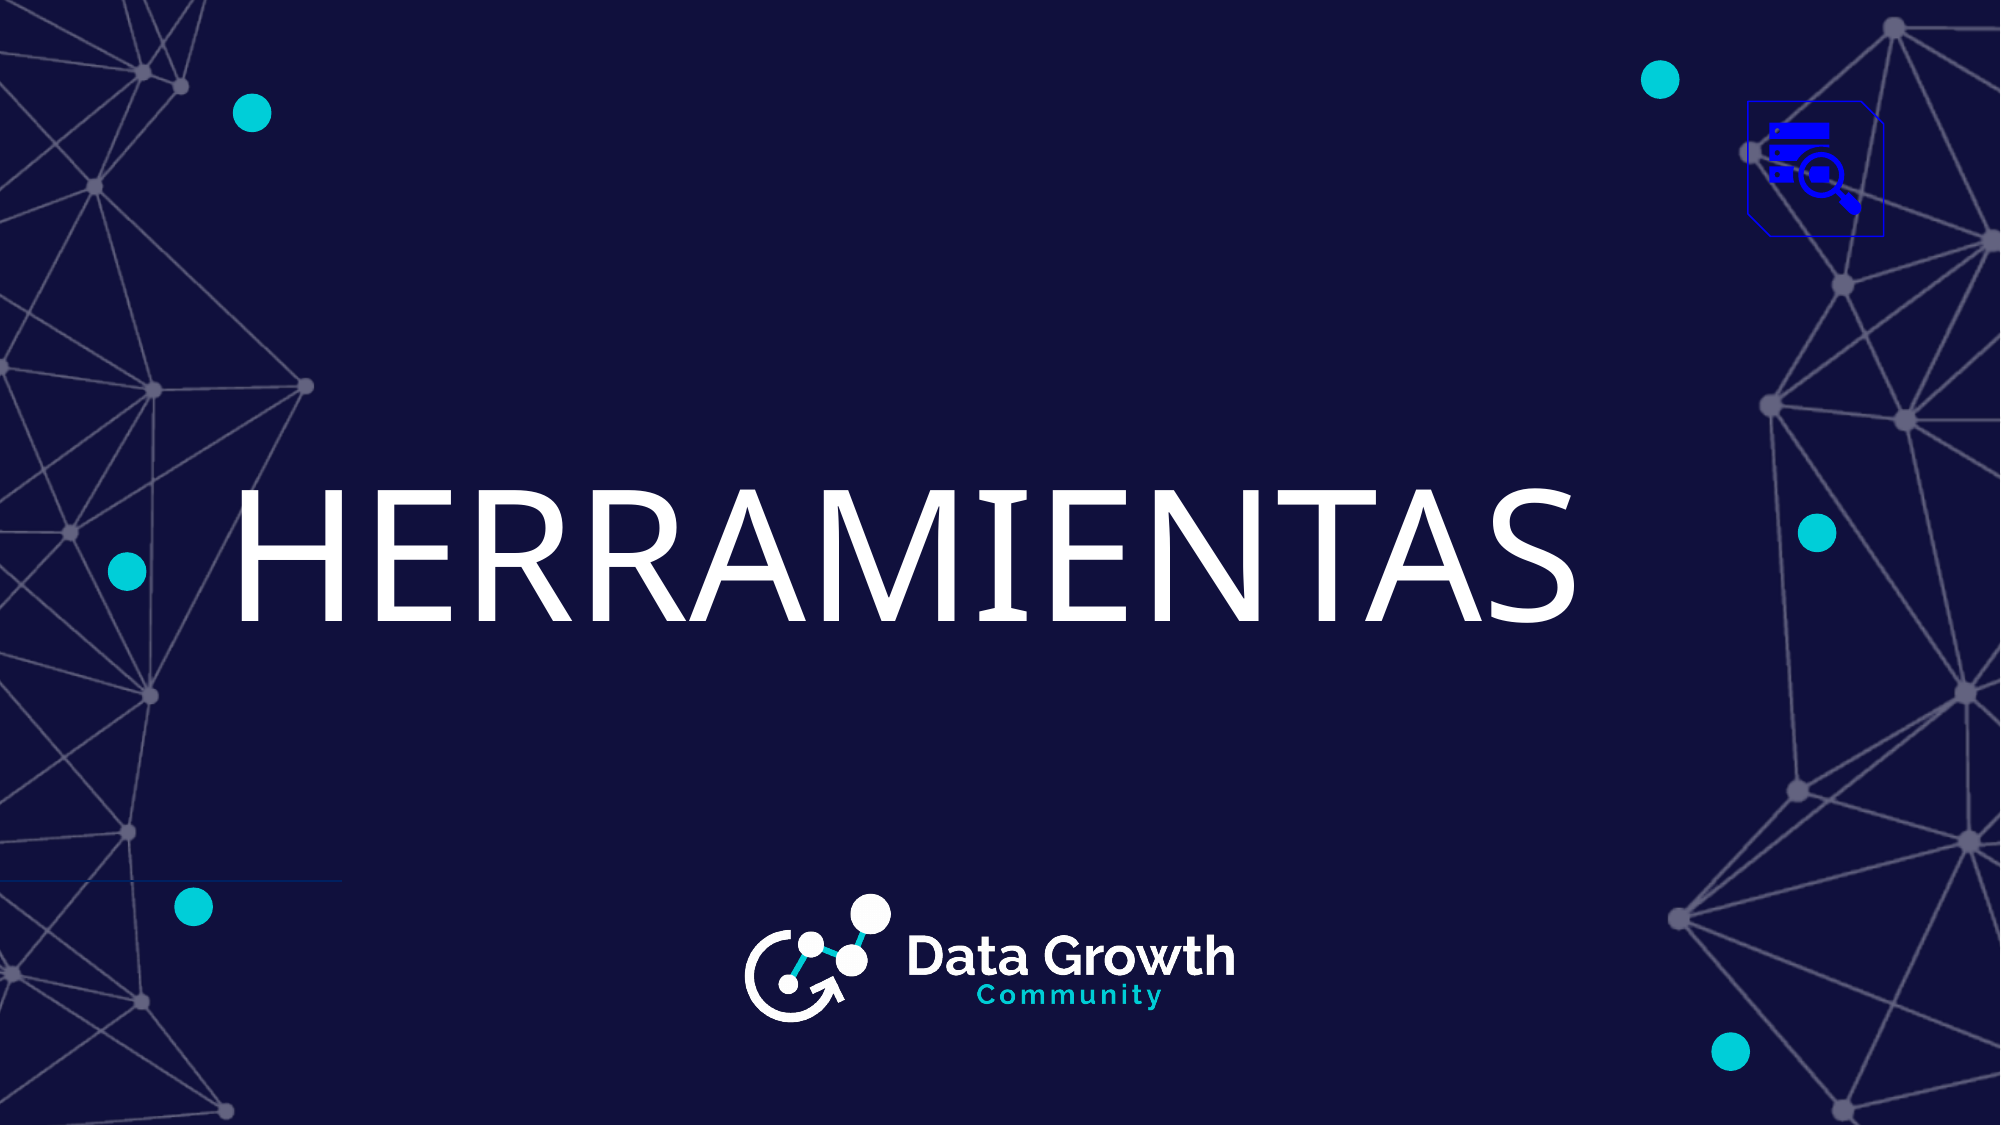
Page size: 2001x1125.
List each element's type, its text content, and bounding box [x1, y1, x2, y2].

title HERRAMIENTAS [204, 328, 1830, 797]
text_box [1769, 122, 1863, 216]
picture [719, 873, 1259, 1042]
text_box [1747, 101, 1884, 237]
